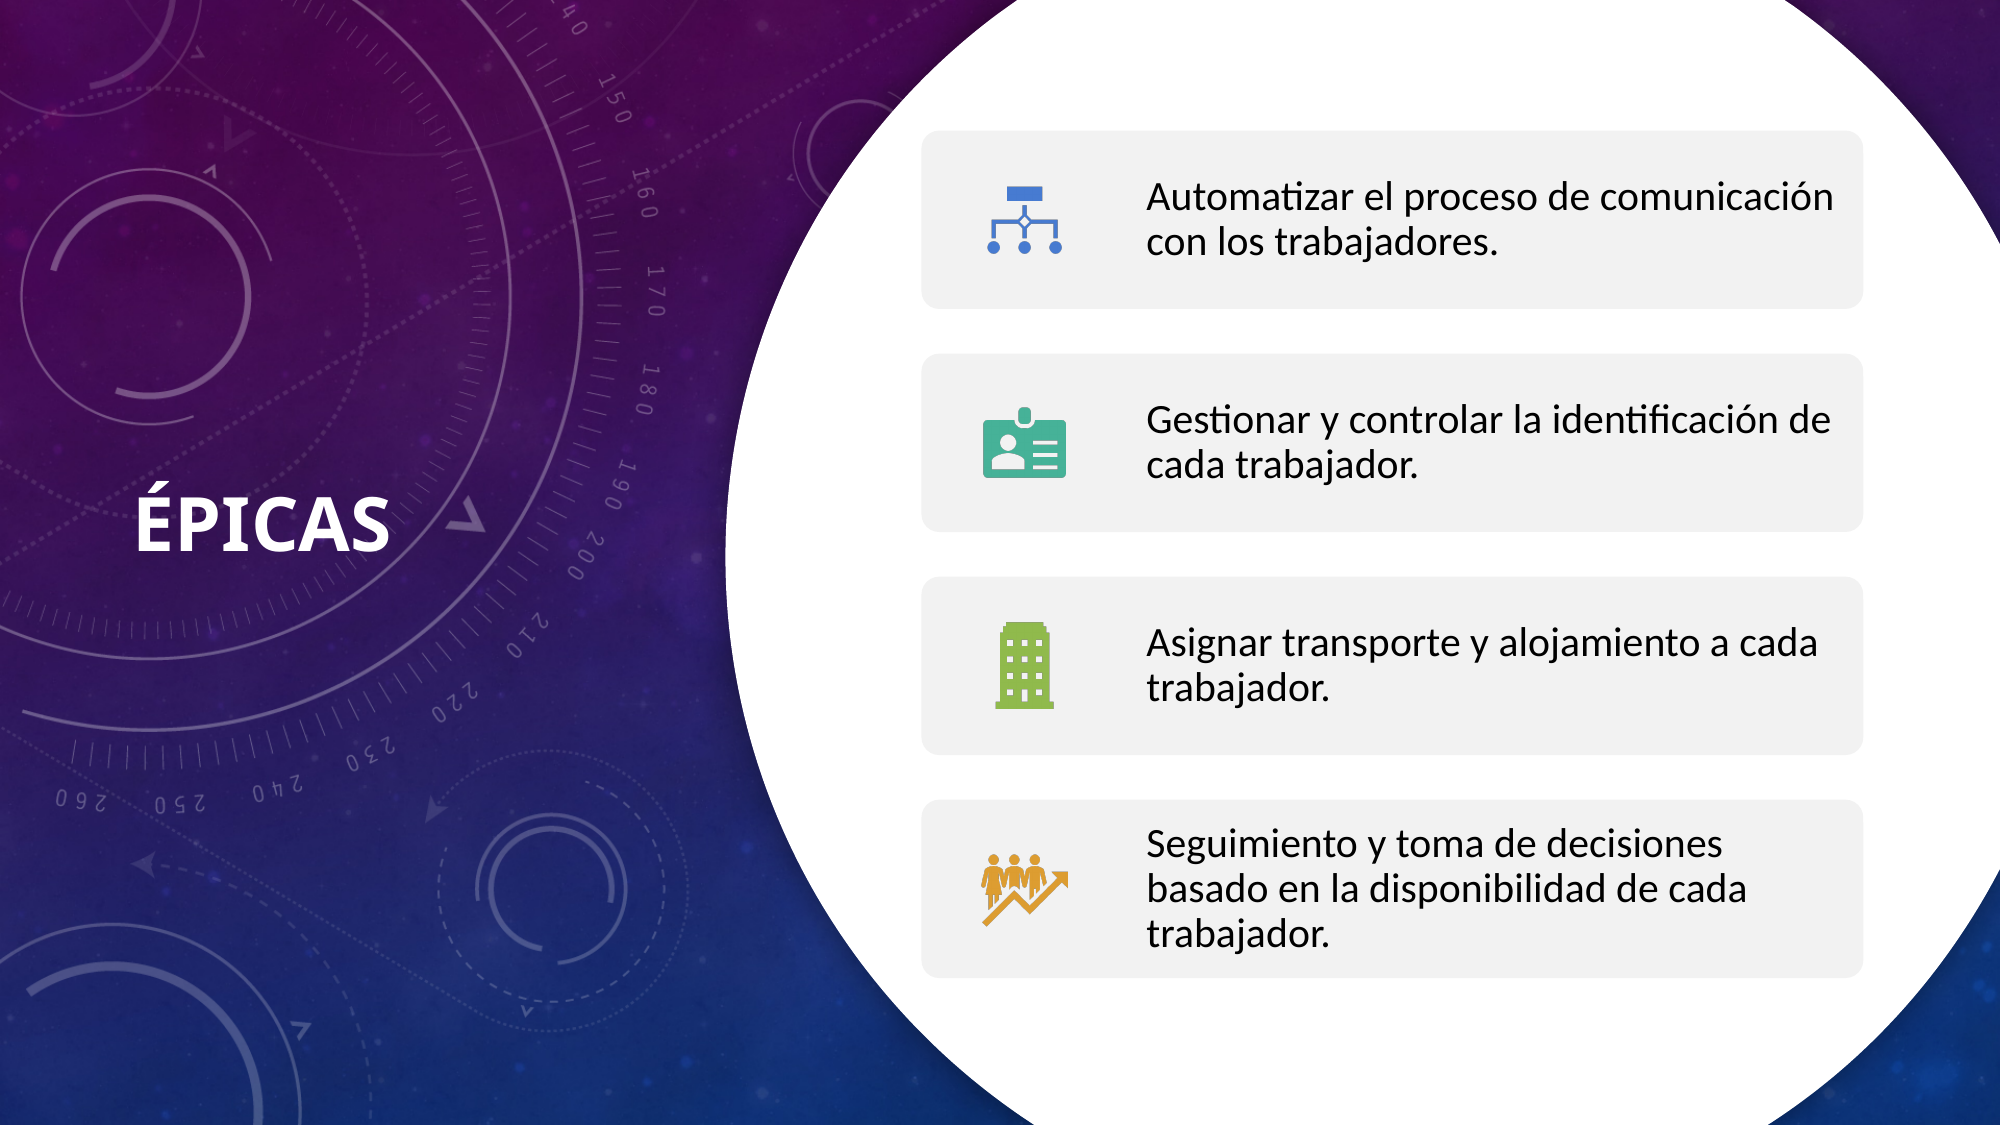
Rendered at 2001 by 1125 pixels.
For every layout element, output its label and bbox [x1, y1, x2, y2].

text_box [921, 129, 1864, 979]
picture [0, 0, 2000, 1125]
